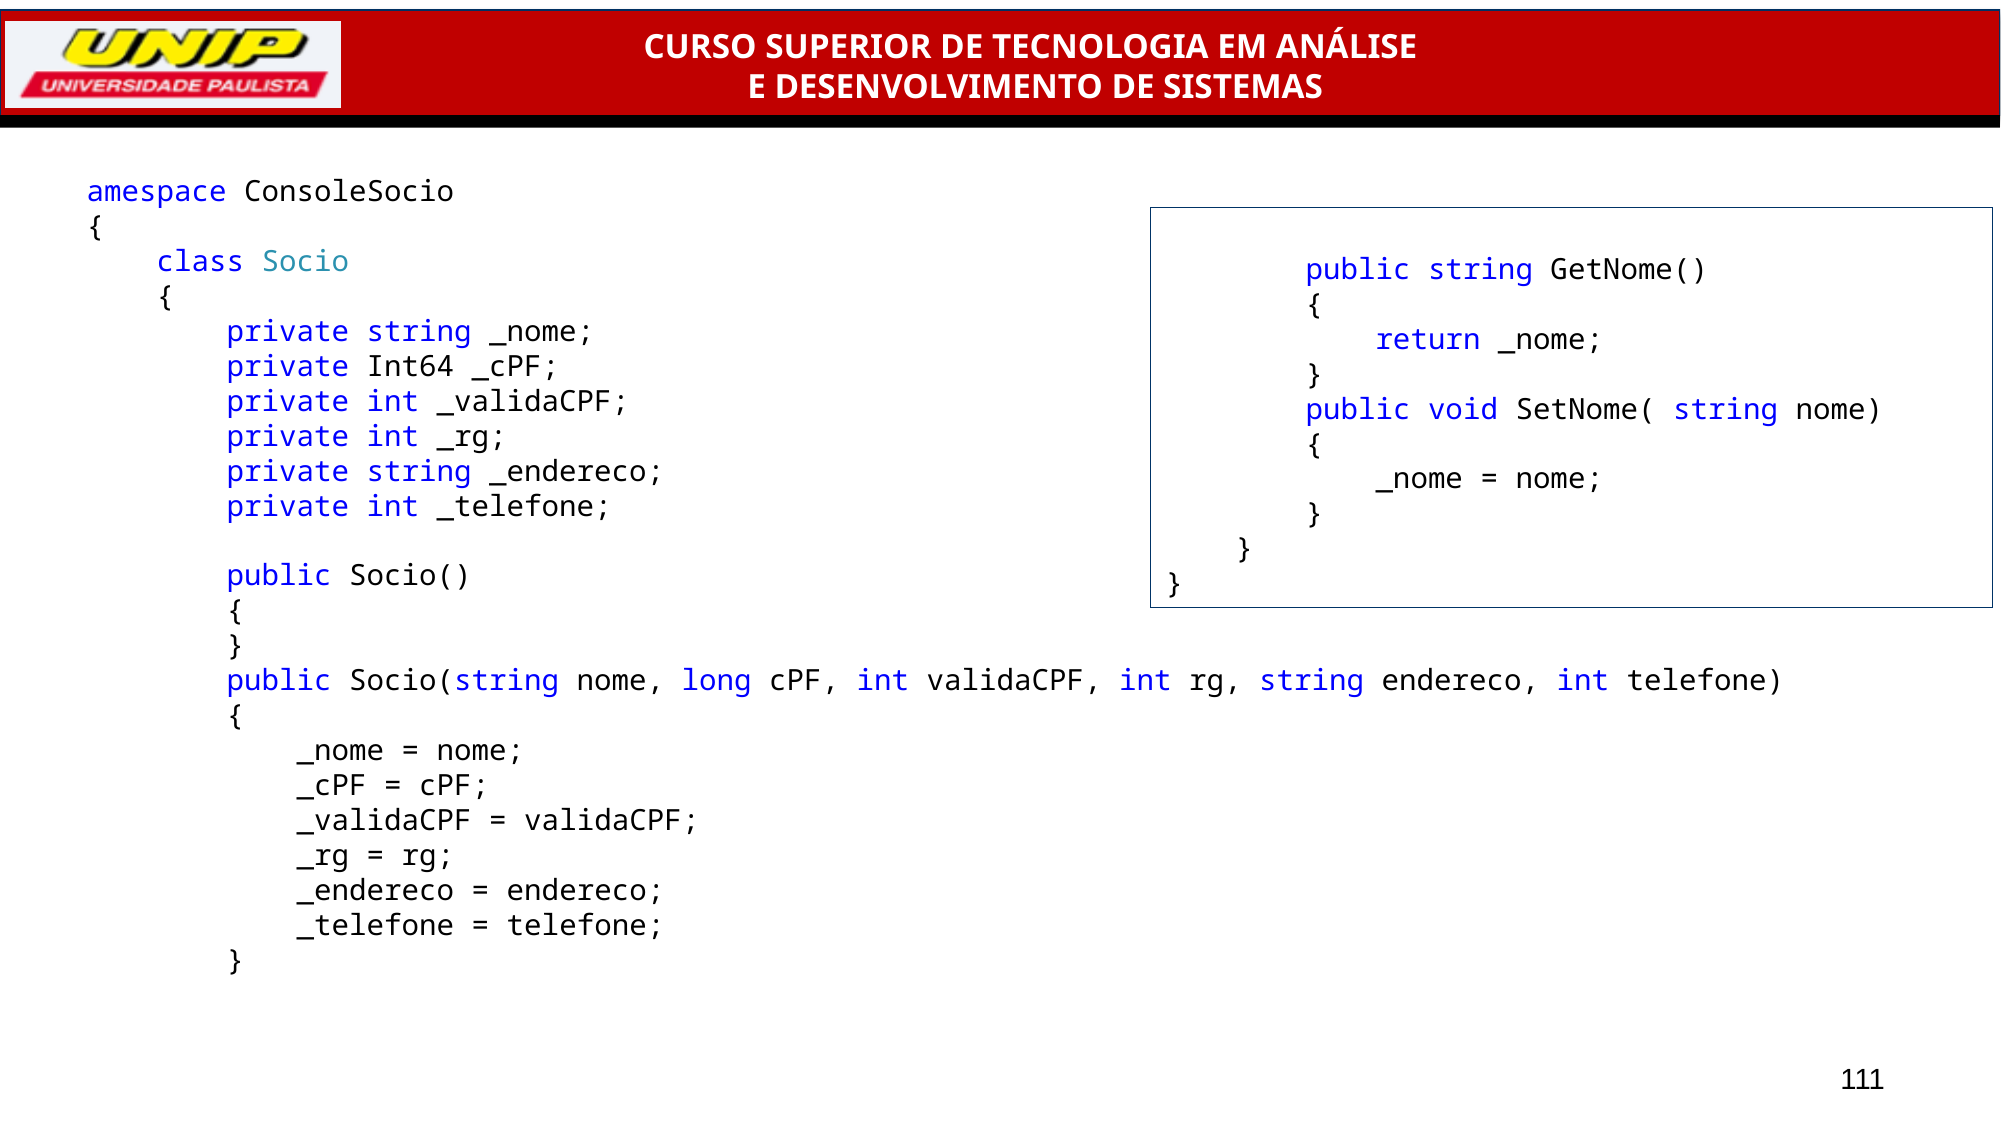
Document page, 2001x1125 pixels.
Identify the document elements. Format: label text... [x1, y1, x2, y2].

picture [5, 21, 341, 108]
slide_number 111 [1433, 1024, 1900, 1103]
text_box public string GetNome() { return _nome; } public void SetNome( string nome) { _nome = nome; } } } [1150, 207, 1993, 608]
text_box amespace ConsoleSocio { class Socio { private string _nome; private Int64 _cPF; private int _validaCPF; private int _rg; private string _endereco; private int _telefone; public Socio() { } public Socio(string nome, long cPF, int validaCPF, int rg, string endereco, int telefone) { _nome = nome; _cPF = cPF; _validaCPF = validaCPF; _rg = rg; _endereco = endereco; _telefone = telefone; } [71, 164, 1945, 1019]
